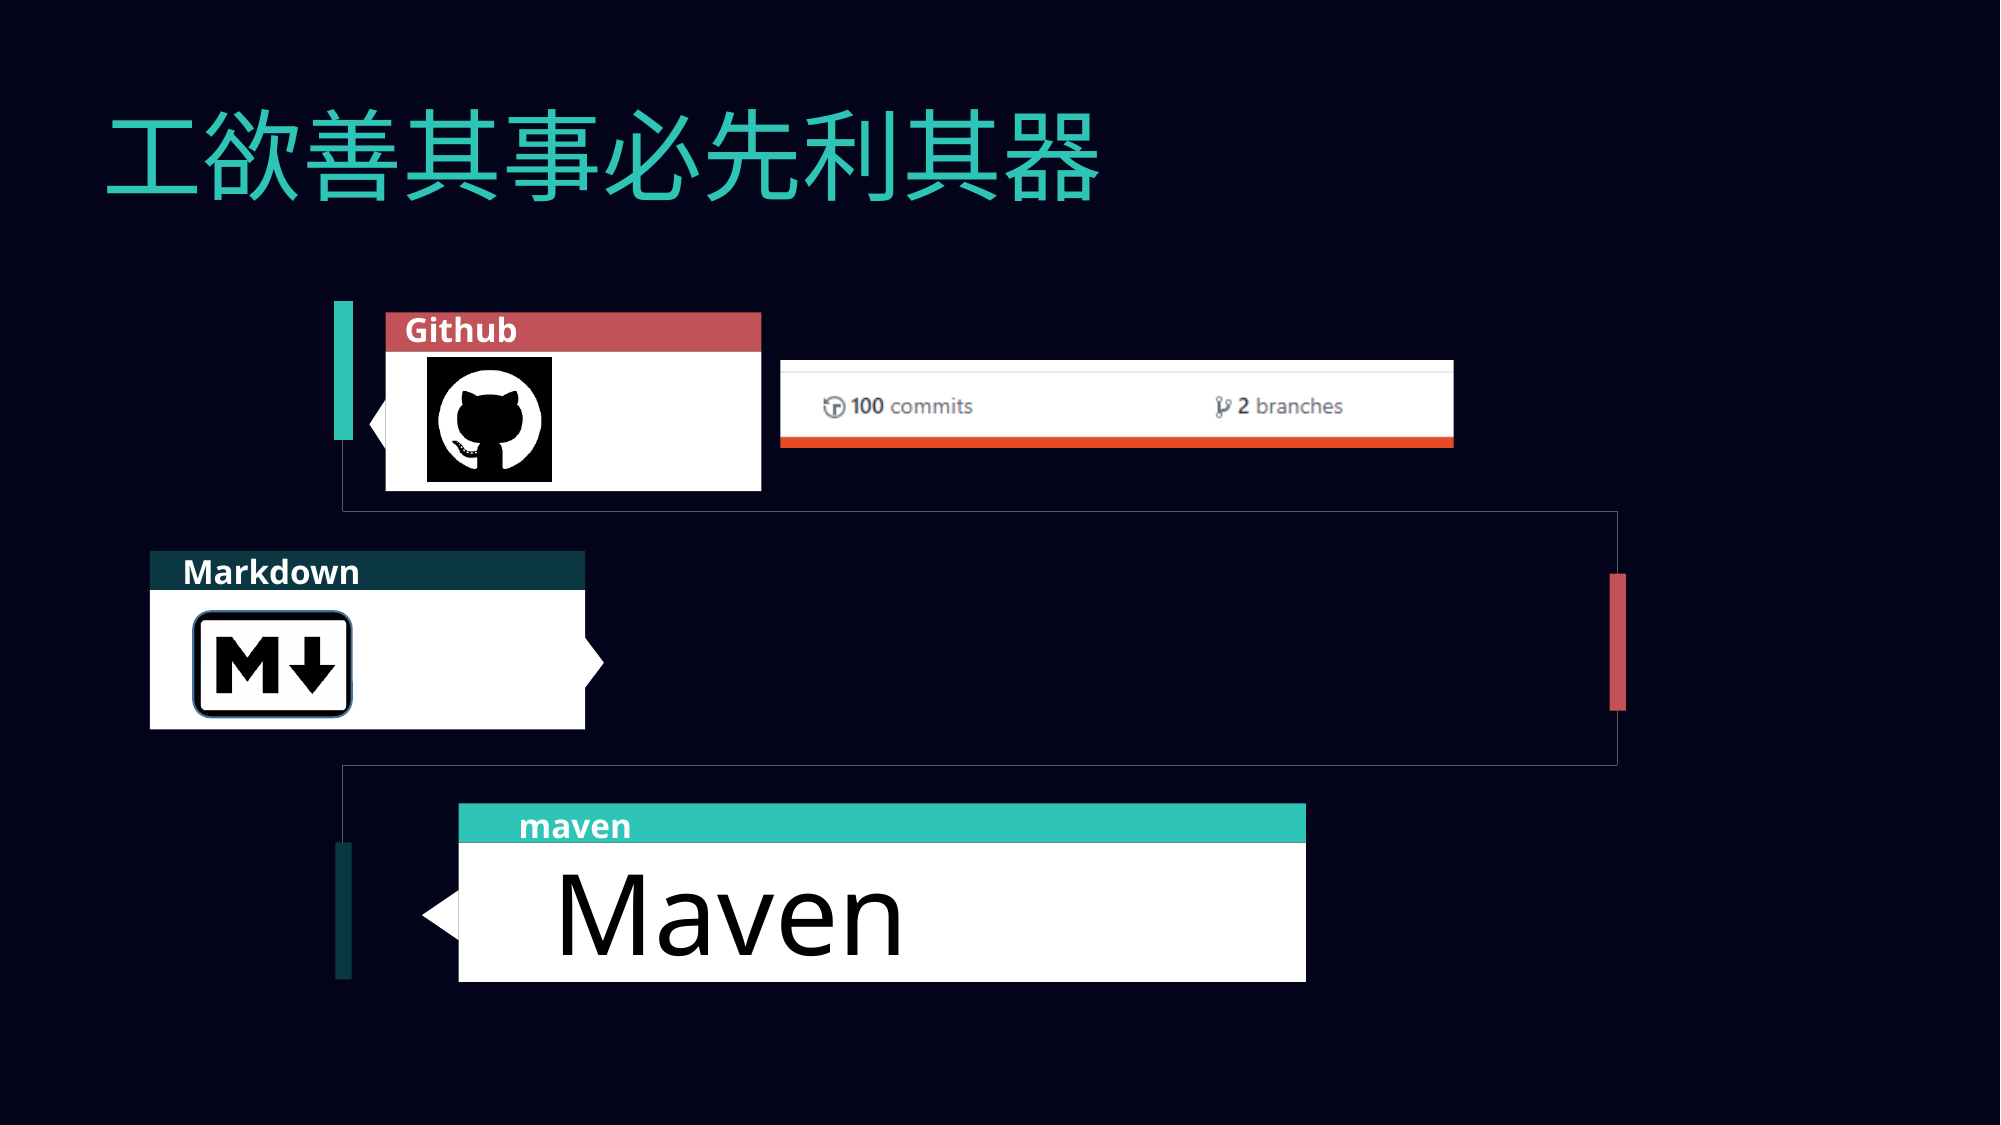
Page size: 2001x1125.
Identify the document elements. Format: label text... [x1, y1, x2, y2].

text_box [369, 312, 762, 492]
text_box [334, 301, 353, 440]
picture [427, 357, 552, 482]
text_box [1609, 573, 1617, 712]
text_box Markdown [167, 543, 559, 550]
text_box [1618, 573, 1627, 712]
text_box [149, 550, 604, 730]
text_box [421, 803, 1306, 982]
text_box [334, 841, 353, 981]
text_box Maven [537, 982, 924, 986]
text_box Github [389, 302, 781, 357]
text_box 工欲善其事必先利其器 [87, 86, 1494, 221]
text_box maven [503, 797, 895, 803]
picture [780, 360, 1454, 449]
